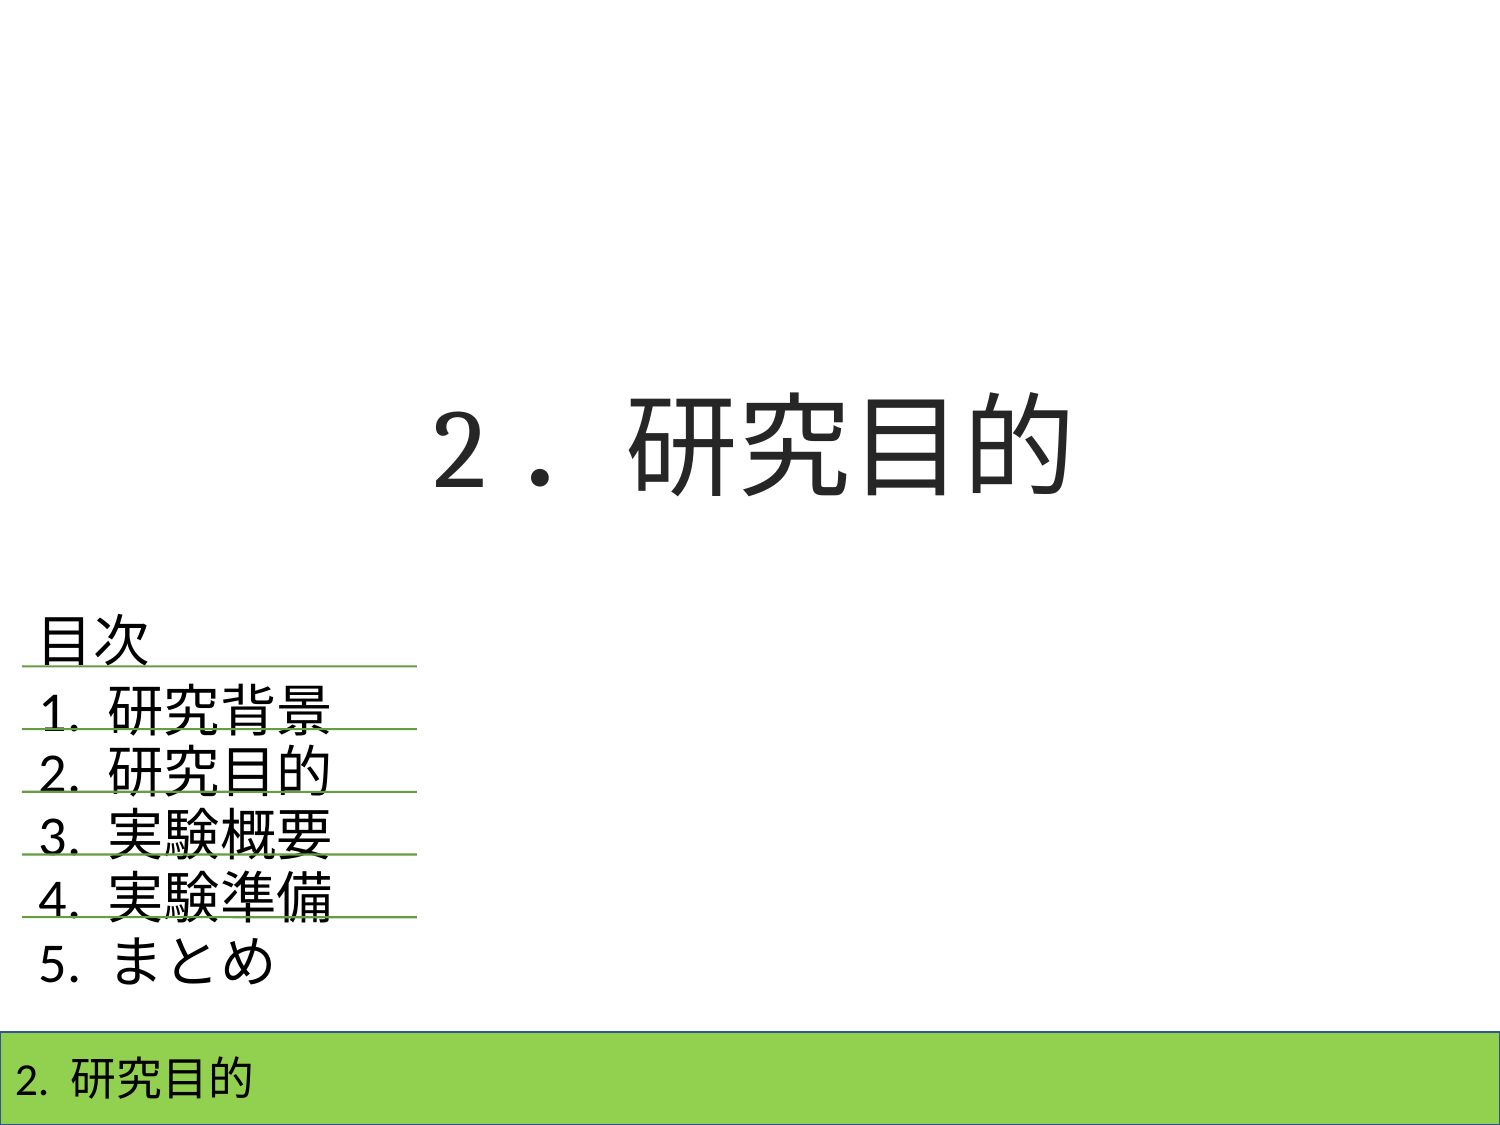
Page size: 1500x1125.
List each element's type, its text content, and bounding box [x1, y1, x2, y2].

title 2．研究目的 [107, 253, 1402, 520]
